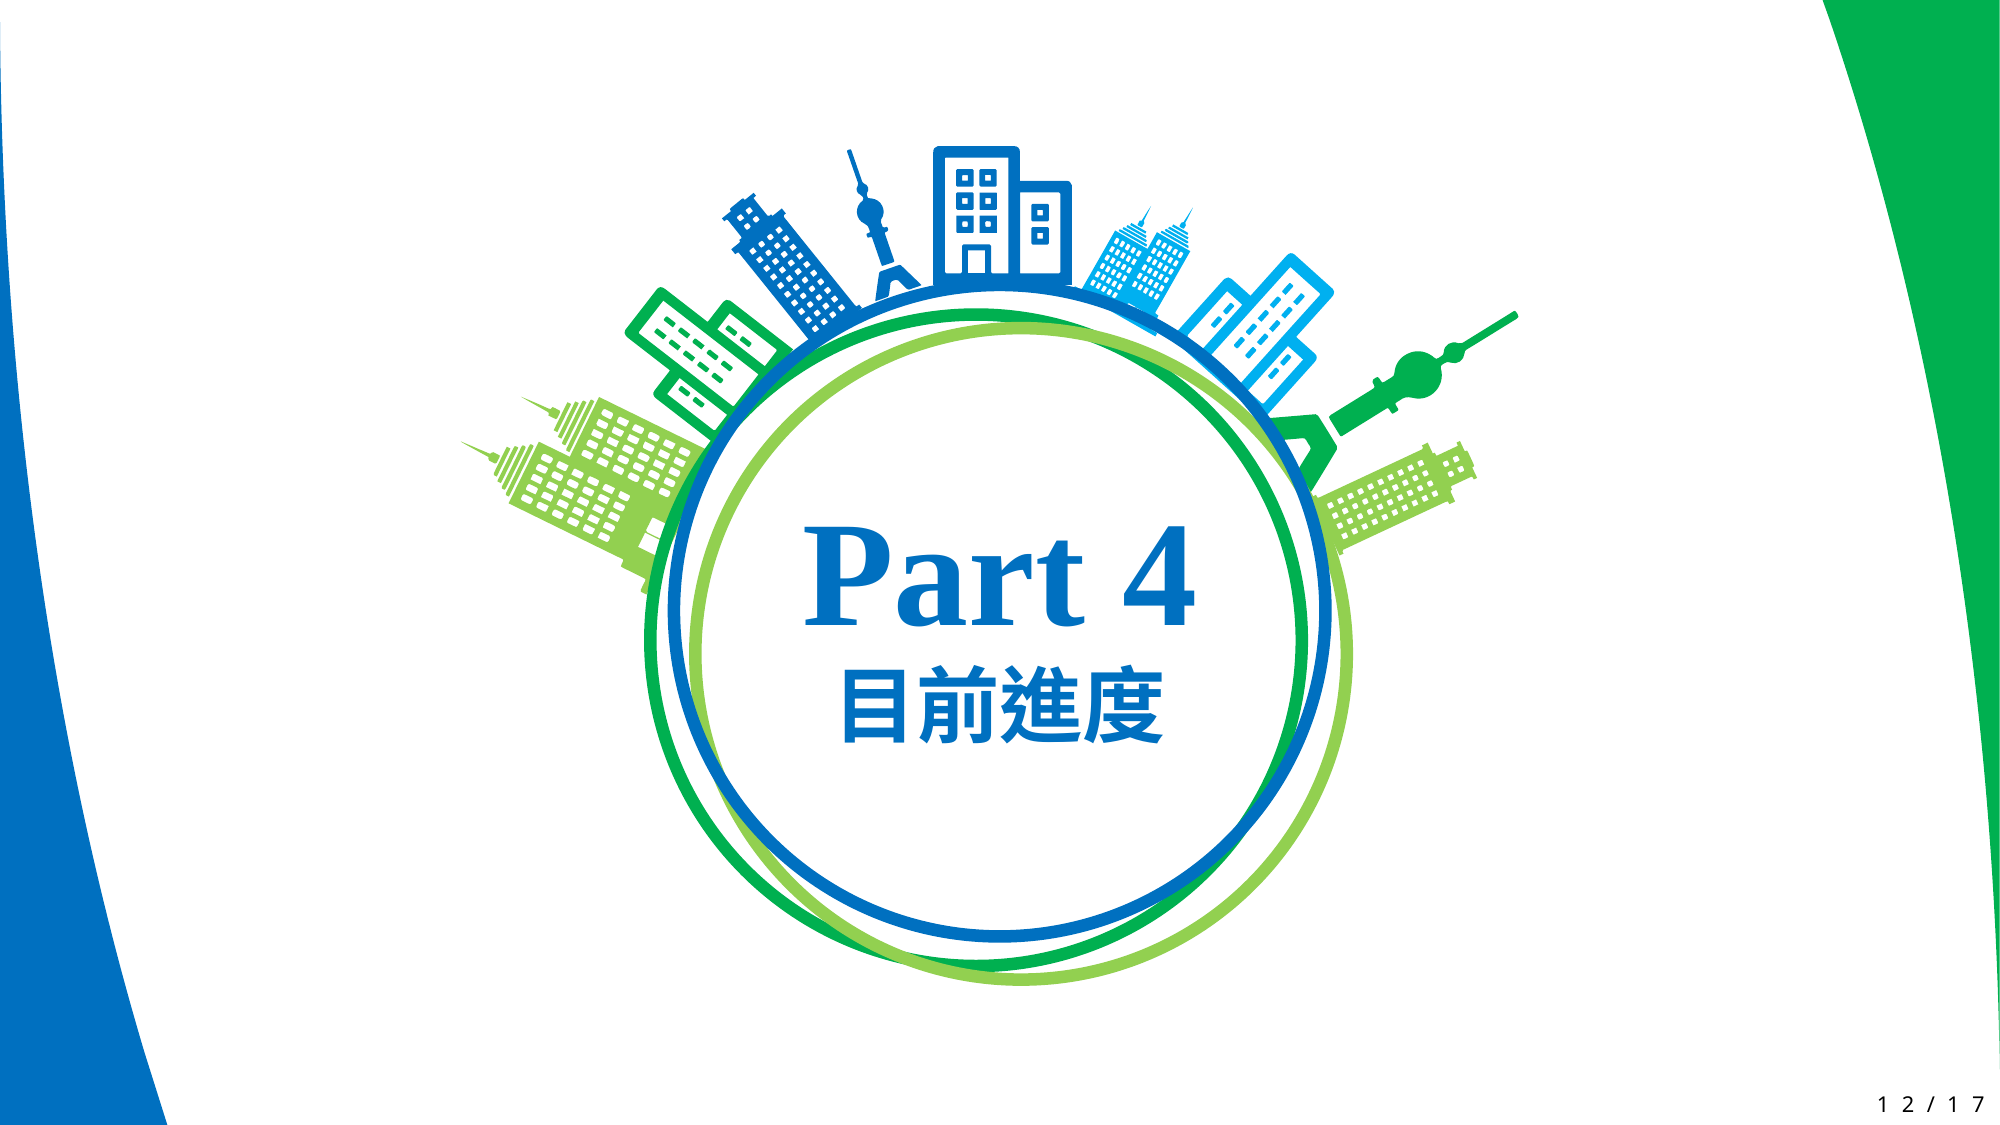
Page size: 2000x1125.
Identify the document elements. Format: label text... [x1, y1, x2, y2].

text_box 12/17 [1834, 1082, 2000, 1125]
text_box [769, 467, 1231, 752]
